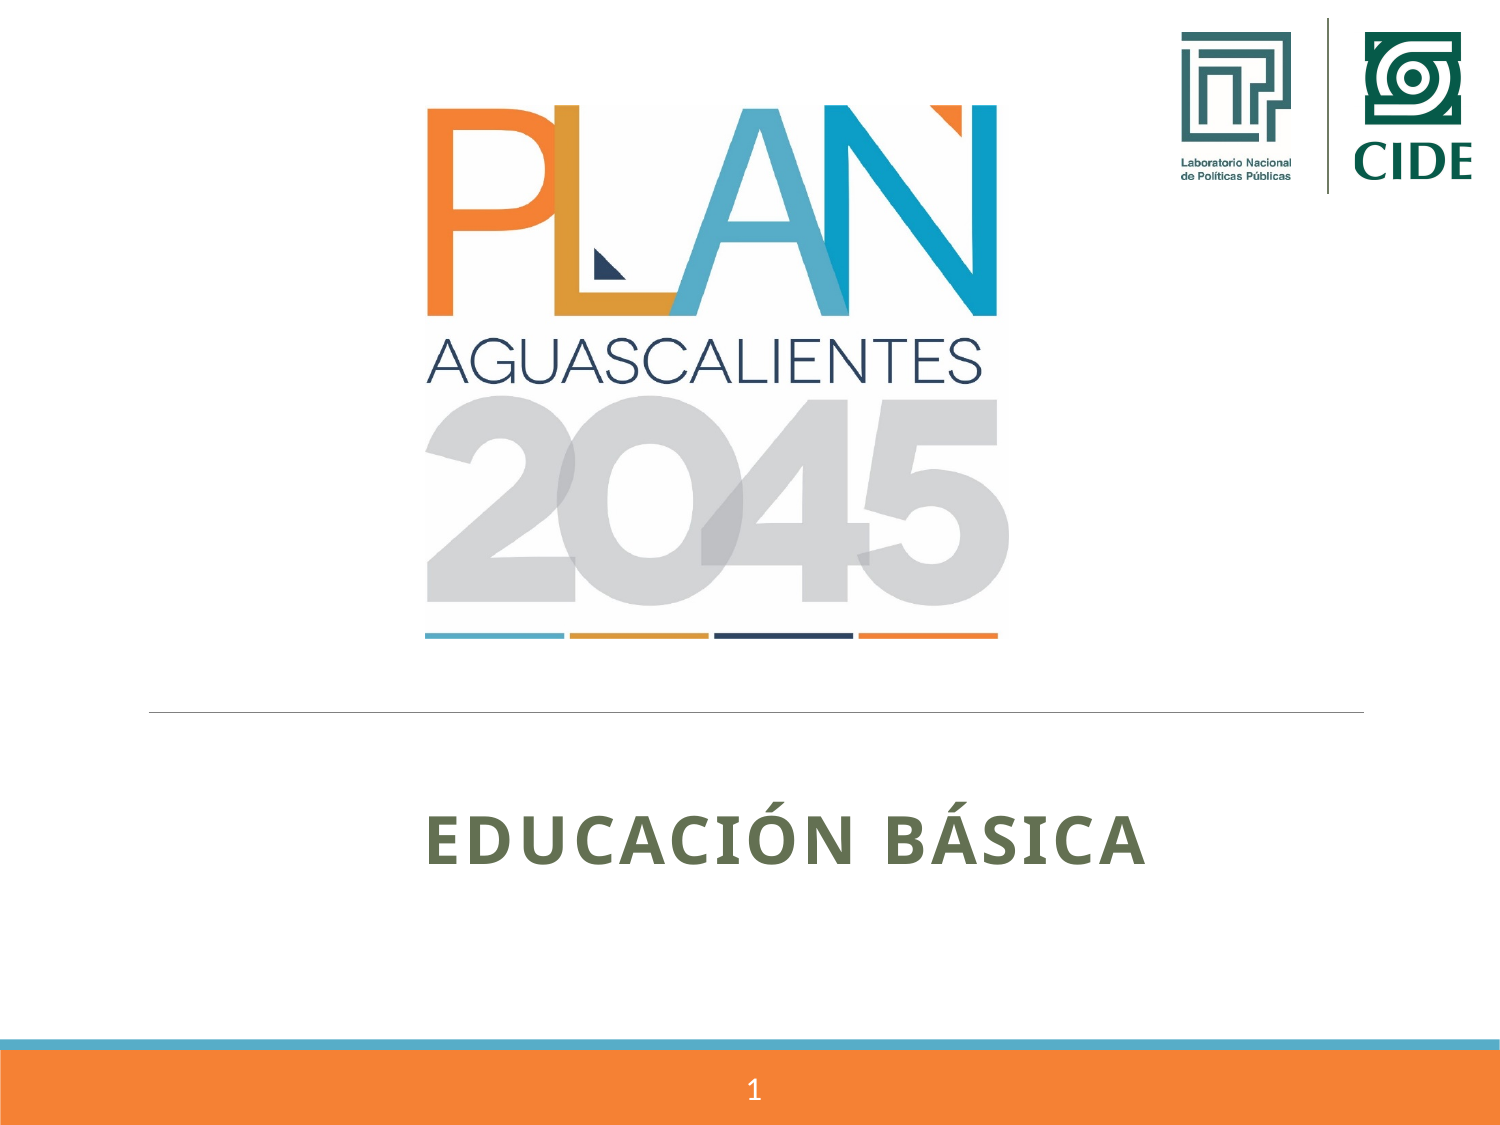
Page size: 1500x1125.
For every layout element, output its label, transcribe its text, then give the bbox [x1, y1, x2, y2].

subtitle Educación básica [334, 744, 1236, 933]
picture [424, 105, 1009, 640]
slide_number 1 [673, 1057, 835, 1118]
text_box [1181, 17, 1472, 195]
